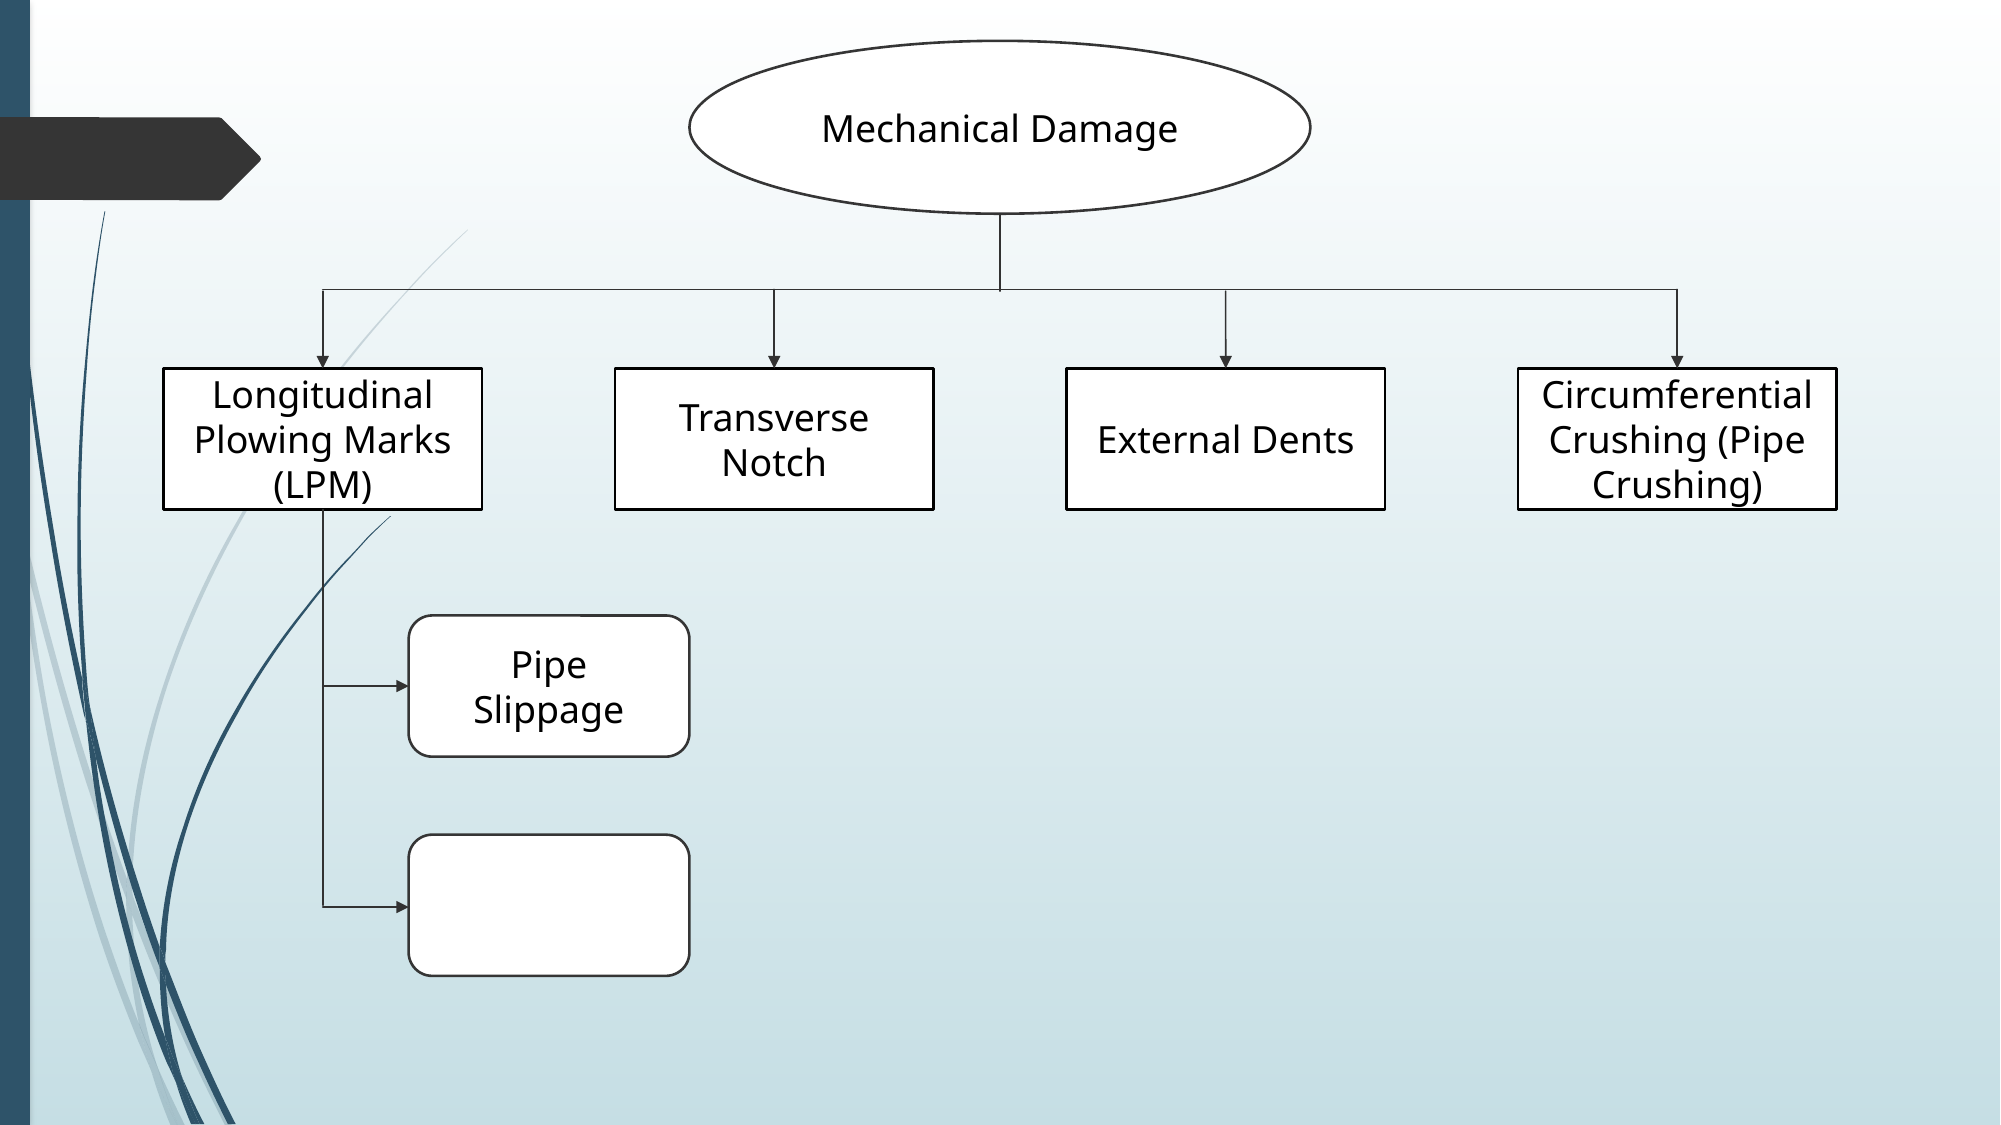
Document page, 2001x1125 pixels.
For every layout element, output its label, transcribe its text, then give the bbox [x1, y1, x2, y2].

text_box External Dents [1065, 367, 1386, 511]
text_box Mechanical Damage [688, 39, 1312, 216]
text_box Longitudinal Plowing Marks (LPM) [162, 367, 483, 511]
text_box [407, 833, 691, 978]
text_box Transverse Notch [614, 367, 935, 511]
text_box Pipe Slippage [407, 614, 691, 758]
text_box Circumferential Crushing (Pipe Crushing) [1517, 367, 1838, 511]
